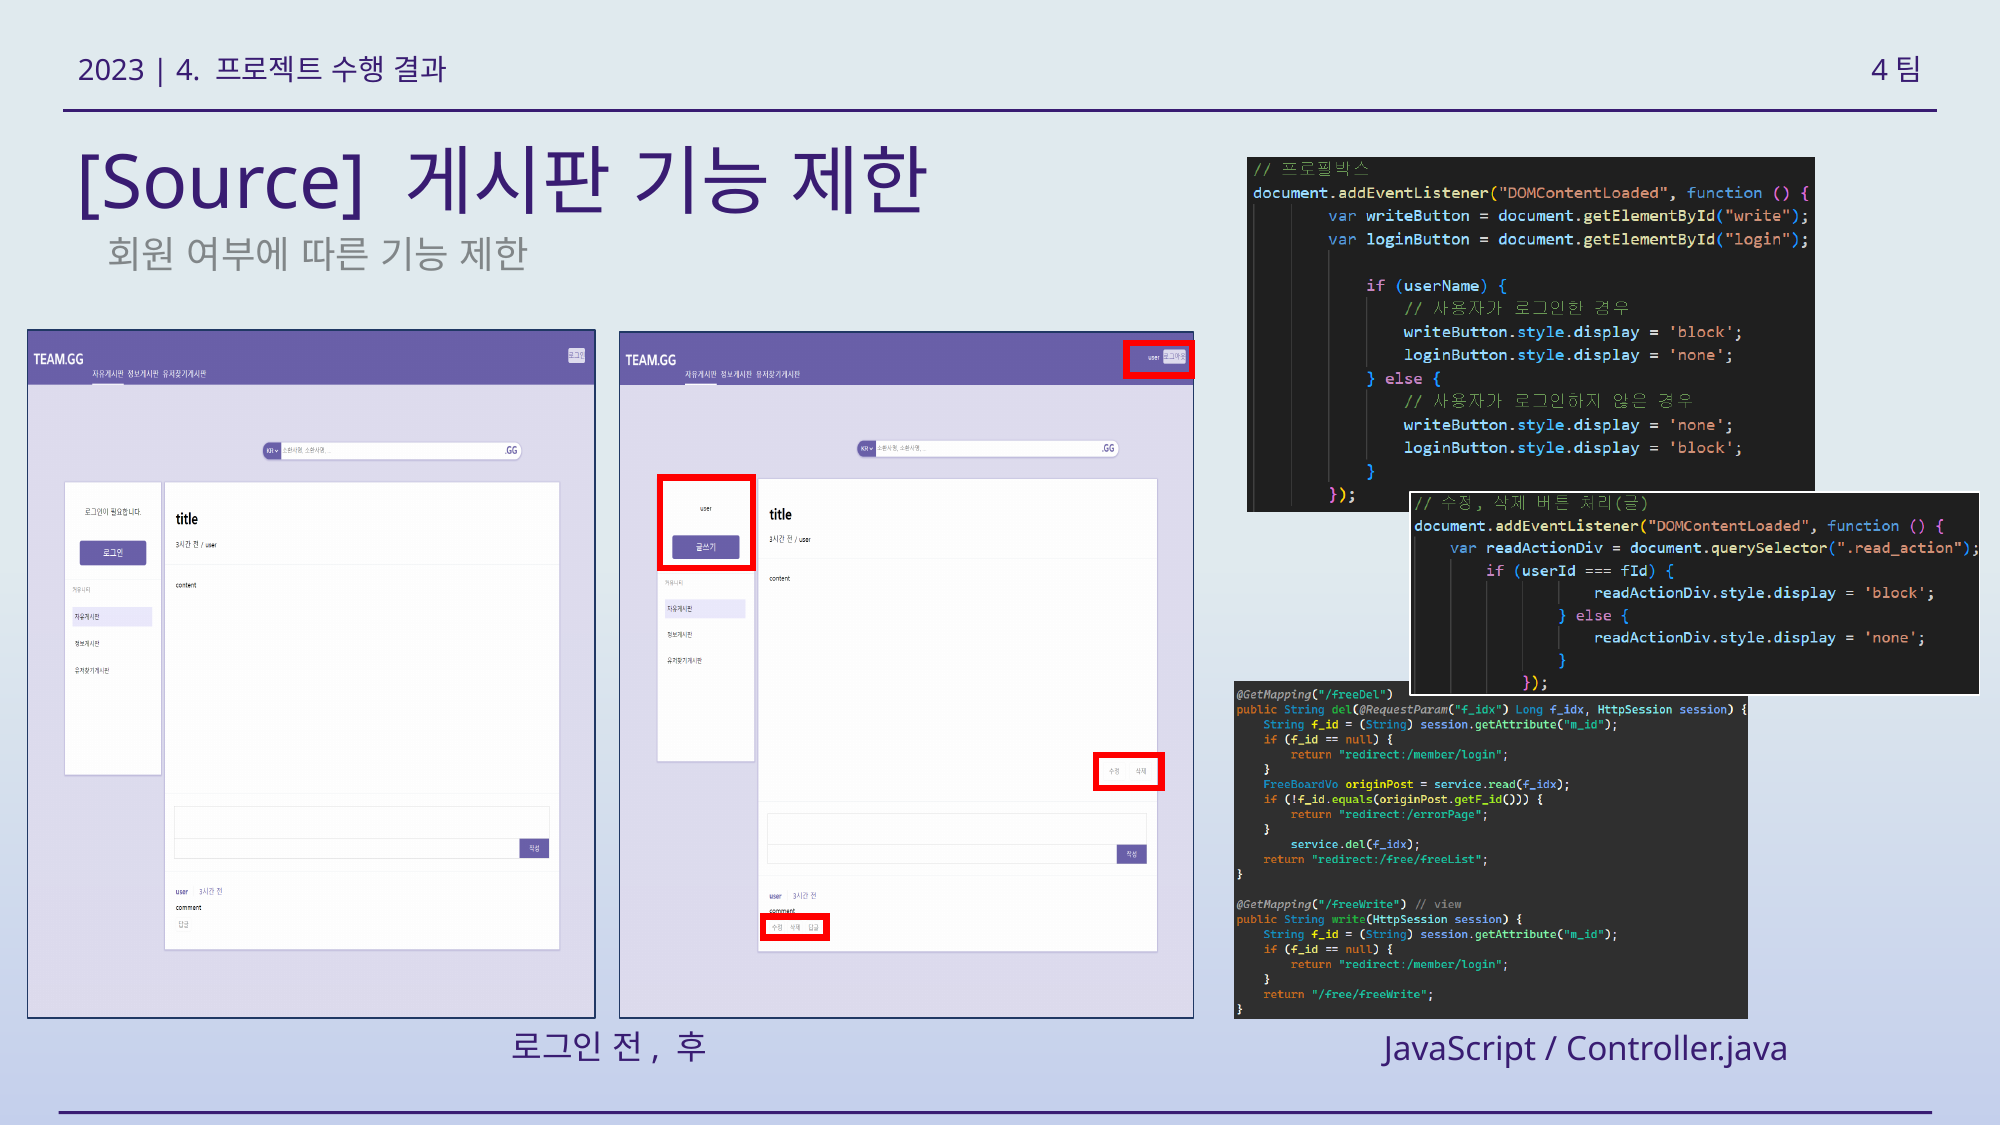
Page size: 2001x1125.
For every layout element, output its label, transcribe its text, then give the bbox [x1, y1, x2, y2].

picture [28, 330, 595, 1018]
text_box 로그인 전, 후 [481, 1018, 738, 1074]
text_box JavaScript / Controller.java [1278, 1019, 1895, 1112]
text_box 2023 | 4. 프로젝트 수행 결과 [63, 43, 694, 94]
picture [619, 332, 1193, 1018]
text_box [Source] 게시판 기능 제한 [61, 125, 1561, 231]
text_box 4팀 [1306, 43, 1937, 94]
picture [1234, 157, 1979, 1019]
text_box 회원 여부에 따른 기능 제한 [107, 231, 764, 289]
